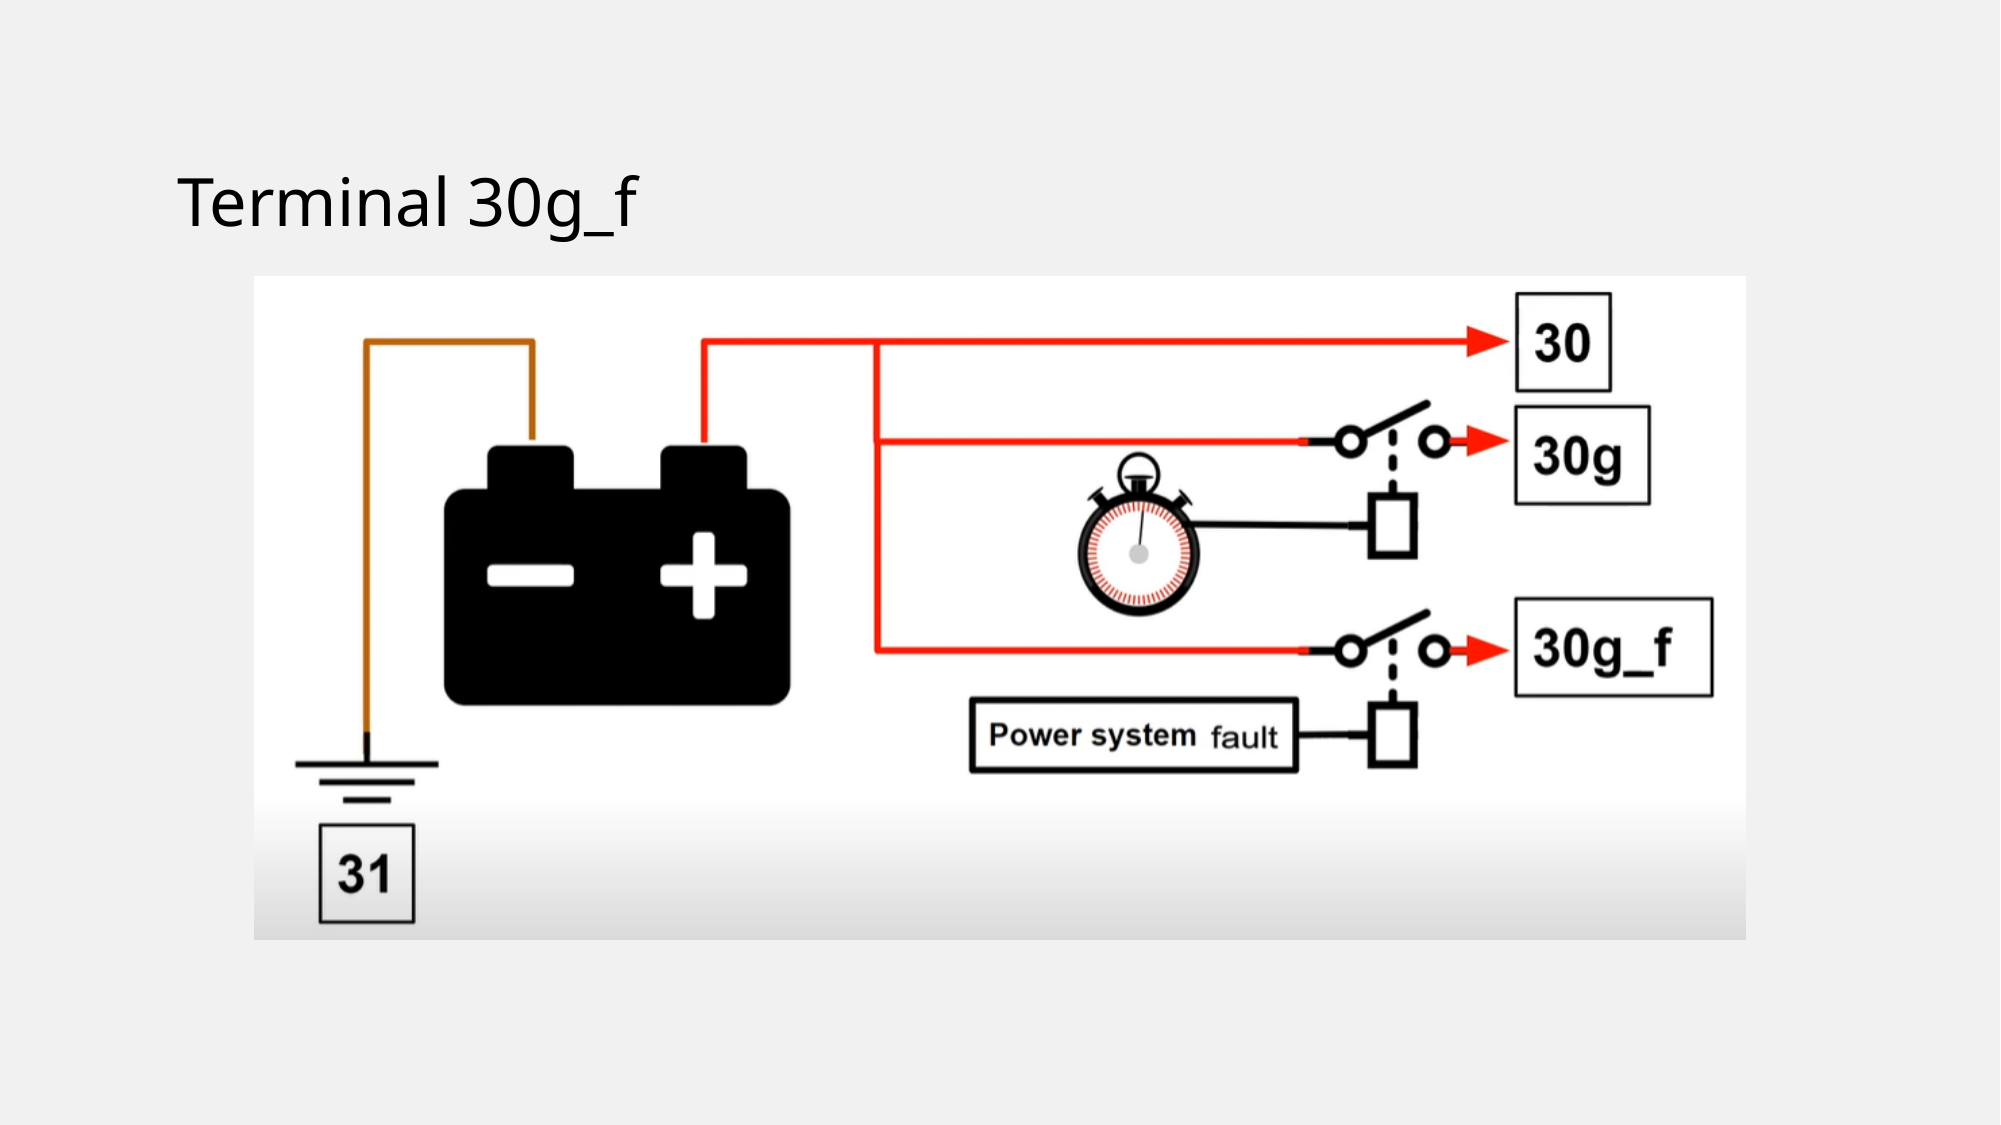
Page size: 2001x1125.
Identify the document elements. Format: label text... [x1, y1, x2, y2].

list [253, 276, 1746, 940]
title Terminal 30g_f [162, 64, 1838, 248]
